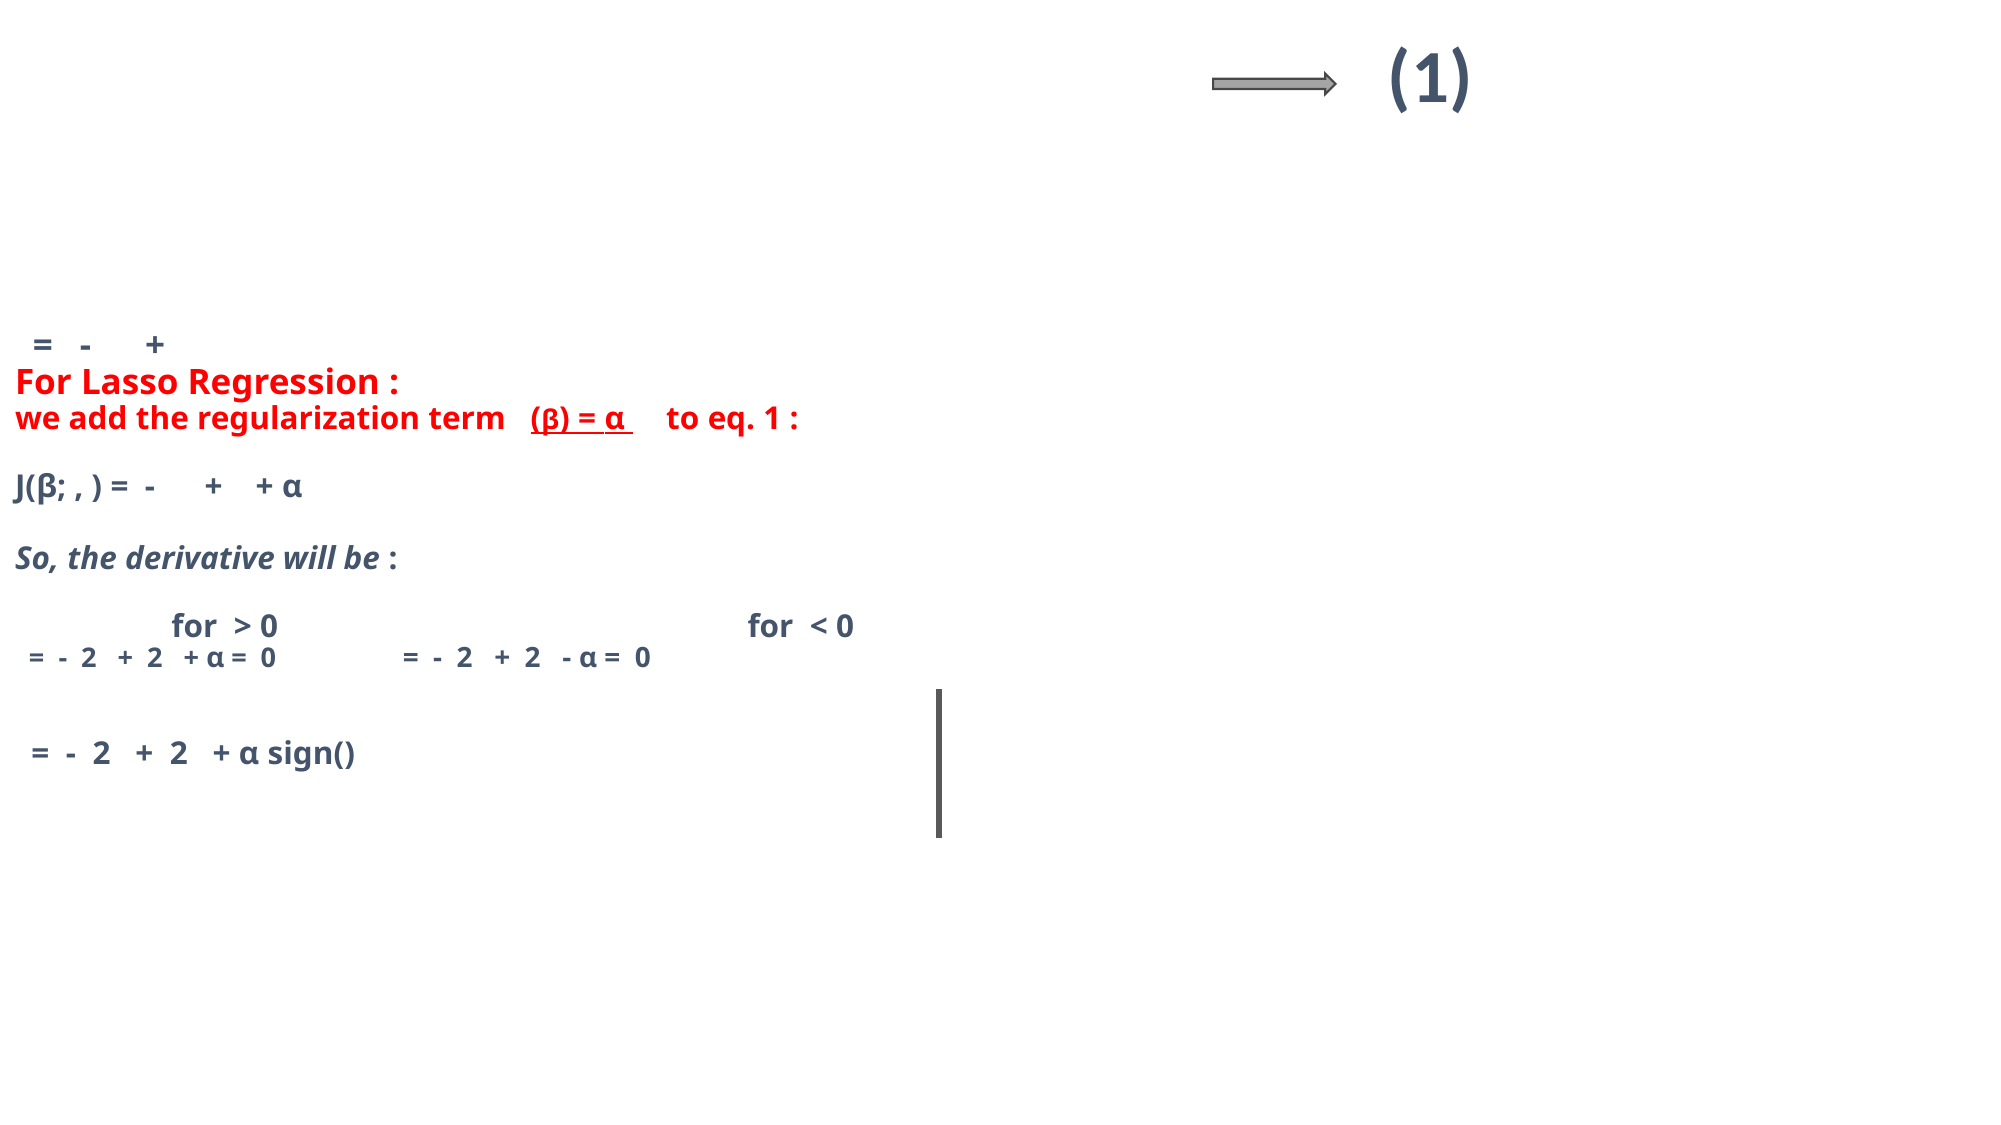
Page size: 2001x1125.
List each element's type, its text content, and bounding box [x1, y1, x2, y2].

text_box [1212, 71, 1337, 97]
text_box (1) [1373, 20, 1489, 126]
